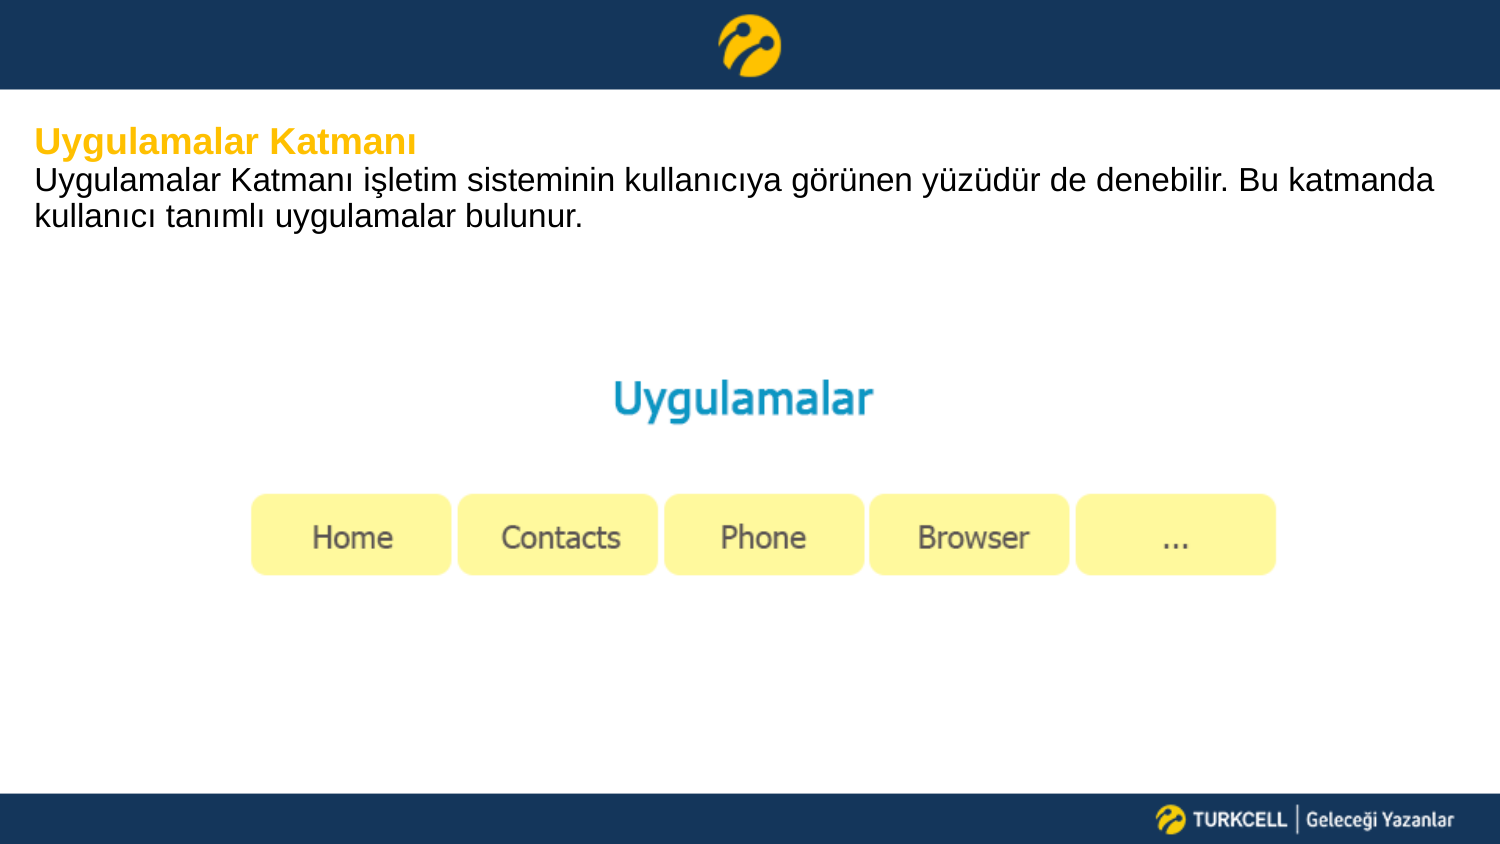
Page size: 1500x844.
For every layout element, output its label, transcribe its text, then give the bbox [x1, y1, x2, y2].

picture [0, 0, 1500, 844]
list Uygulamalar Katmanı Uygulamalar Katmanı işletim sisteminin kullanıcıya görünen yüzüdür de denebilir. Bu katmanda kullanıcı tanımlı uygulamalar bulunur. [19, 107, 1462, 281]
